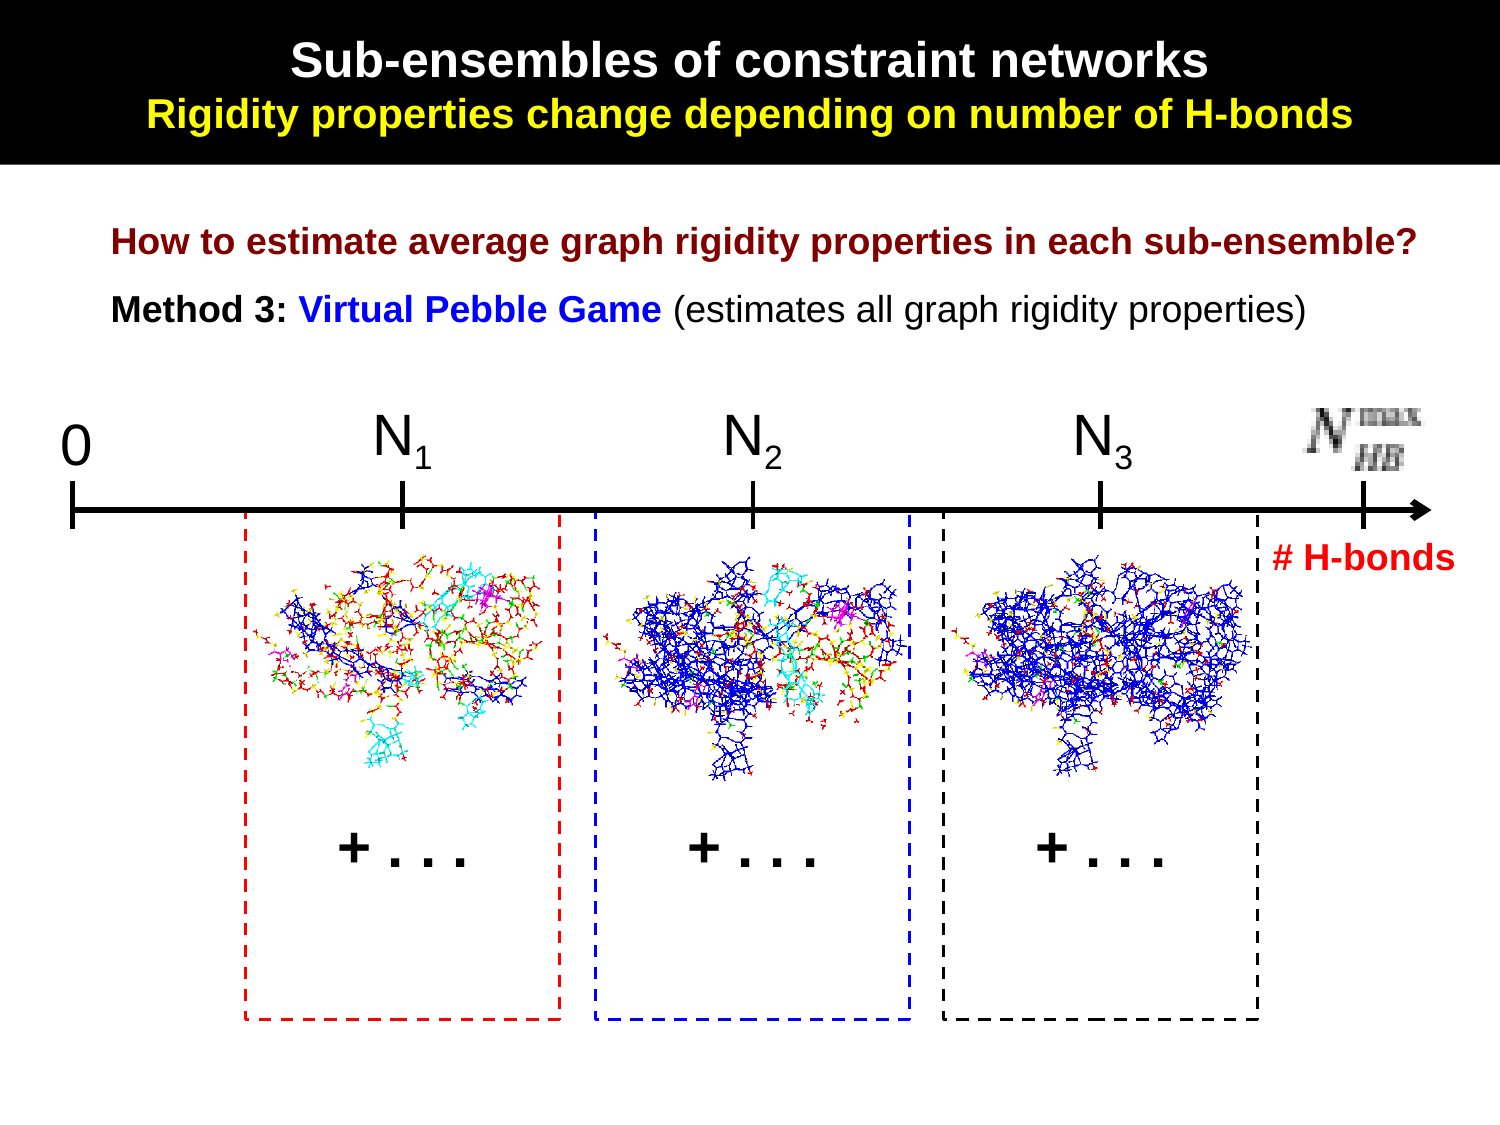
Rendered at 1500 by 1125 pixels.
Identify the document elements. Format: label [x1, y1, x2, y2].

text_box [95, 210, 1435, 270]
text_box [95, 277, 1323, 337]
text_box [44, 381, 1471, 1020]
text_box [0, 0, 1500, 165]
